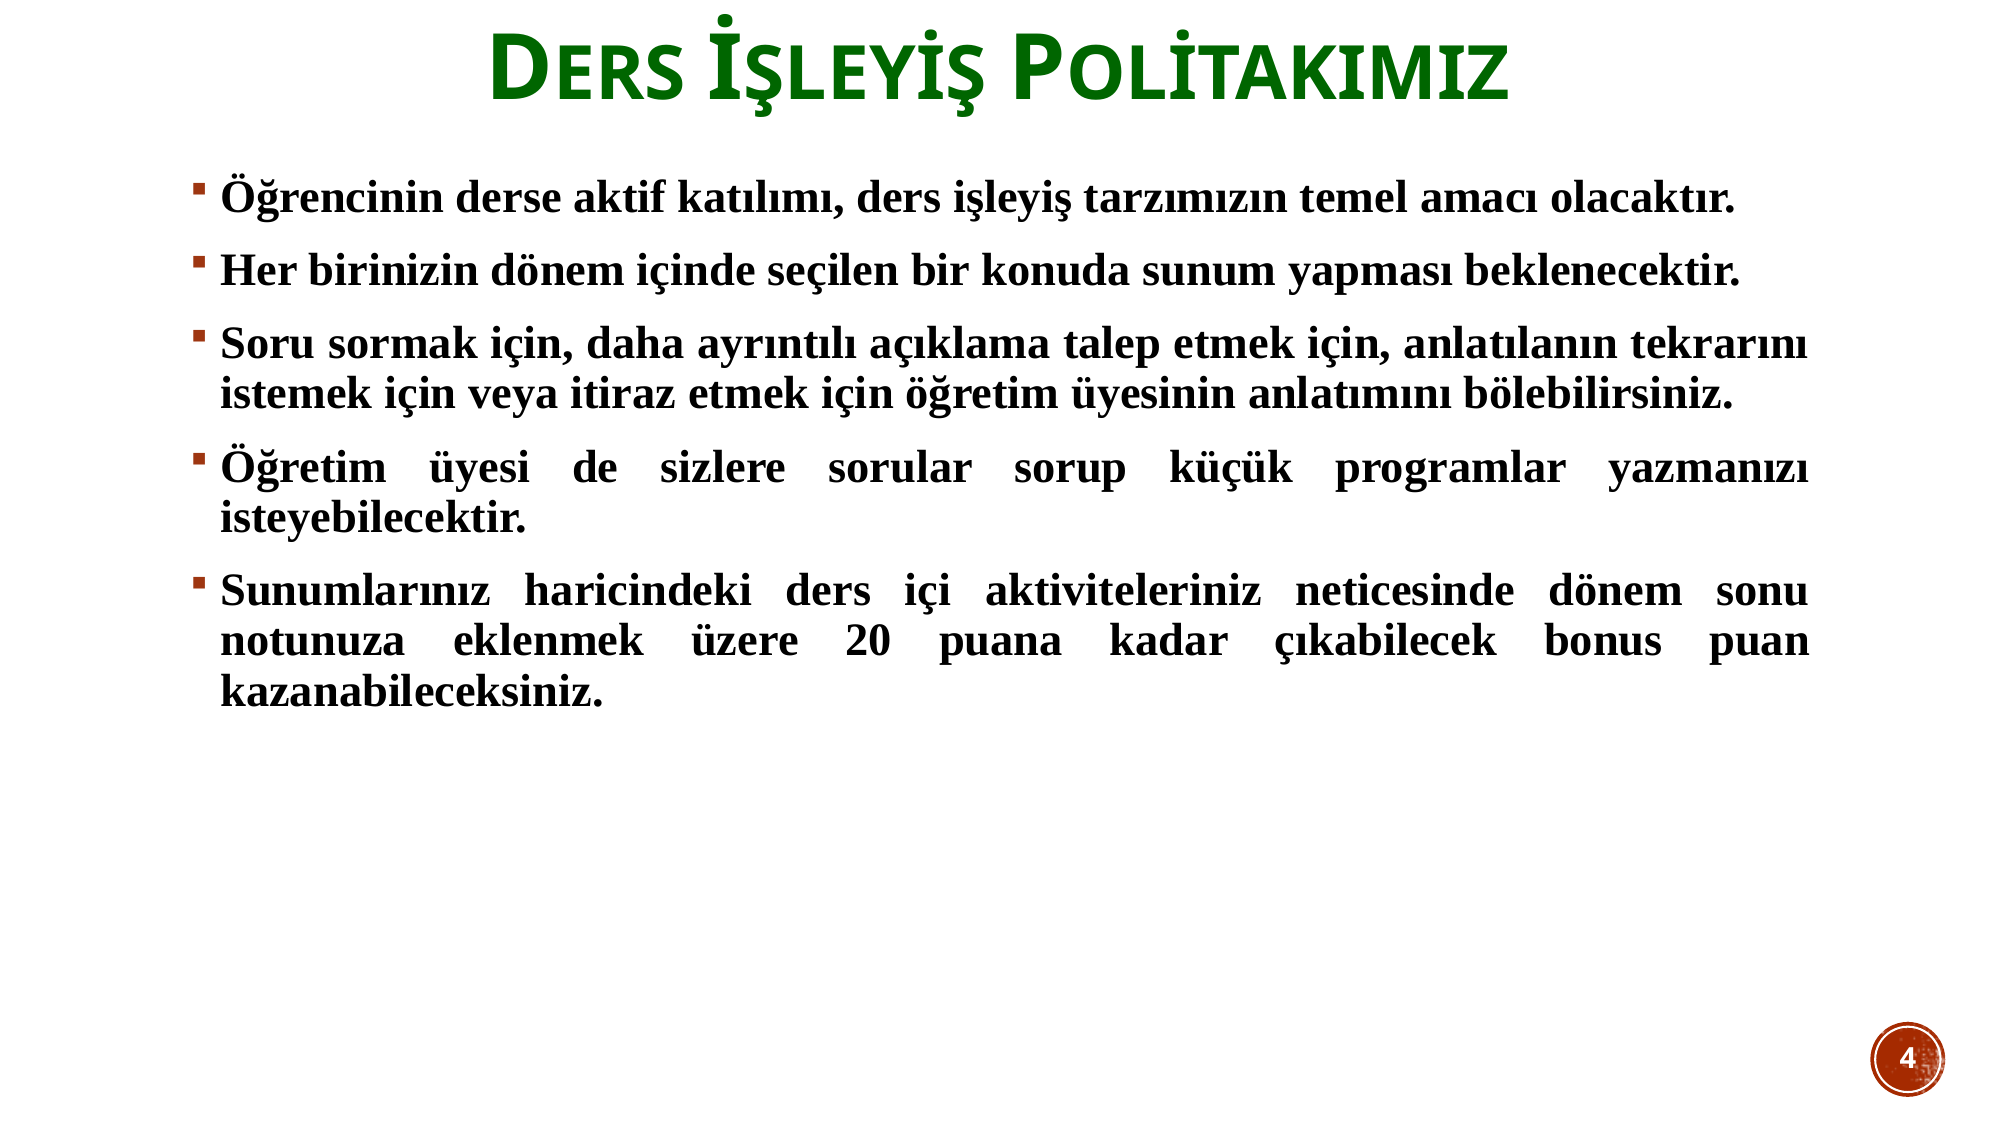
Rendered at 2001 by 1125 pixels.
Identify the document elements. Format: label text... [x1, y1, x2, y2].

picture [1884, 1089, 1931, 1097]
picture [1887, 1021, 1929, 1028]
text_box Ders işleyiş POLitakımız [172, 29, 1823, 110]
text_box Öğrencinin derse aktif katılımı, ders işleyiş tarzımızın temel amacı olacaktır. Her birinizin dönem içinde seçilen bir konuda sunum yapması beklenecektir. Soru sormak için, daha ayrıntılı açıklama talep etmek için, anlatılanın tekrarını istemek için veya itiraz etmek için öğretim üyesinin anlatımını bölebilirsiniz. Öğretim üyesi de sizlere sorular sorup küçük programlar yazmanızı isteyebilecektir. Sunumlarınız haricindeki ders içi aktiviteleriniz neticesinde dönem sonu notunuza eklenmek üzere 20 puana kadar çıkabilecek bonus puan kazanabileceksiniz. [175, 164, 1826, 829]
text_box 4 [1855, 1028, 1961, 1089]
